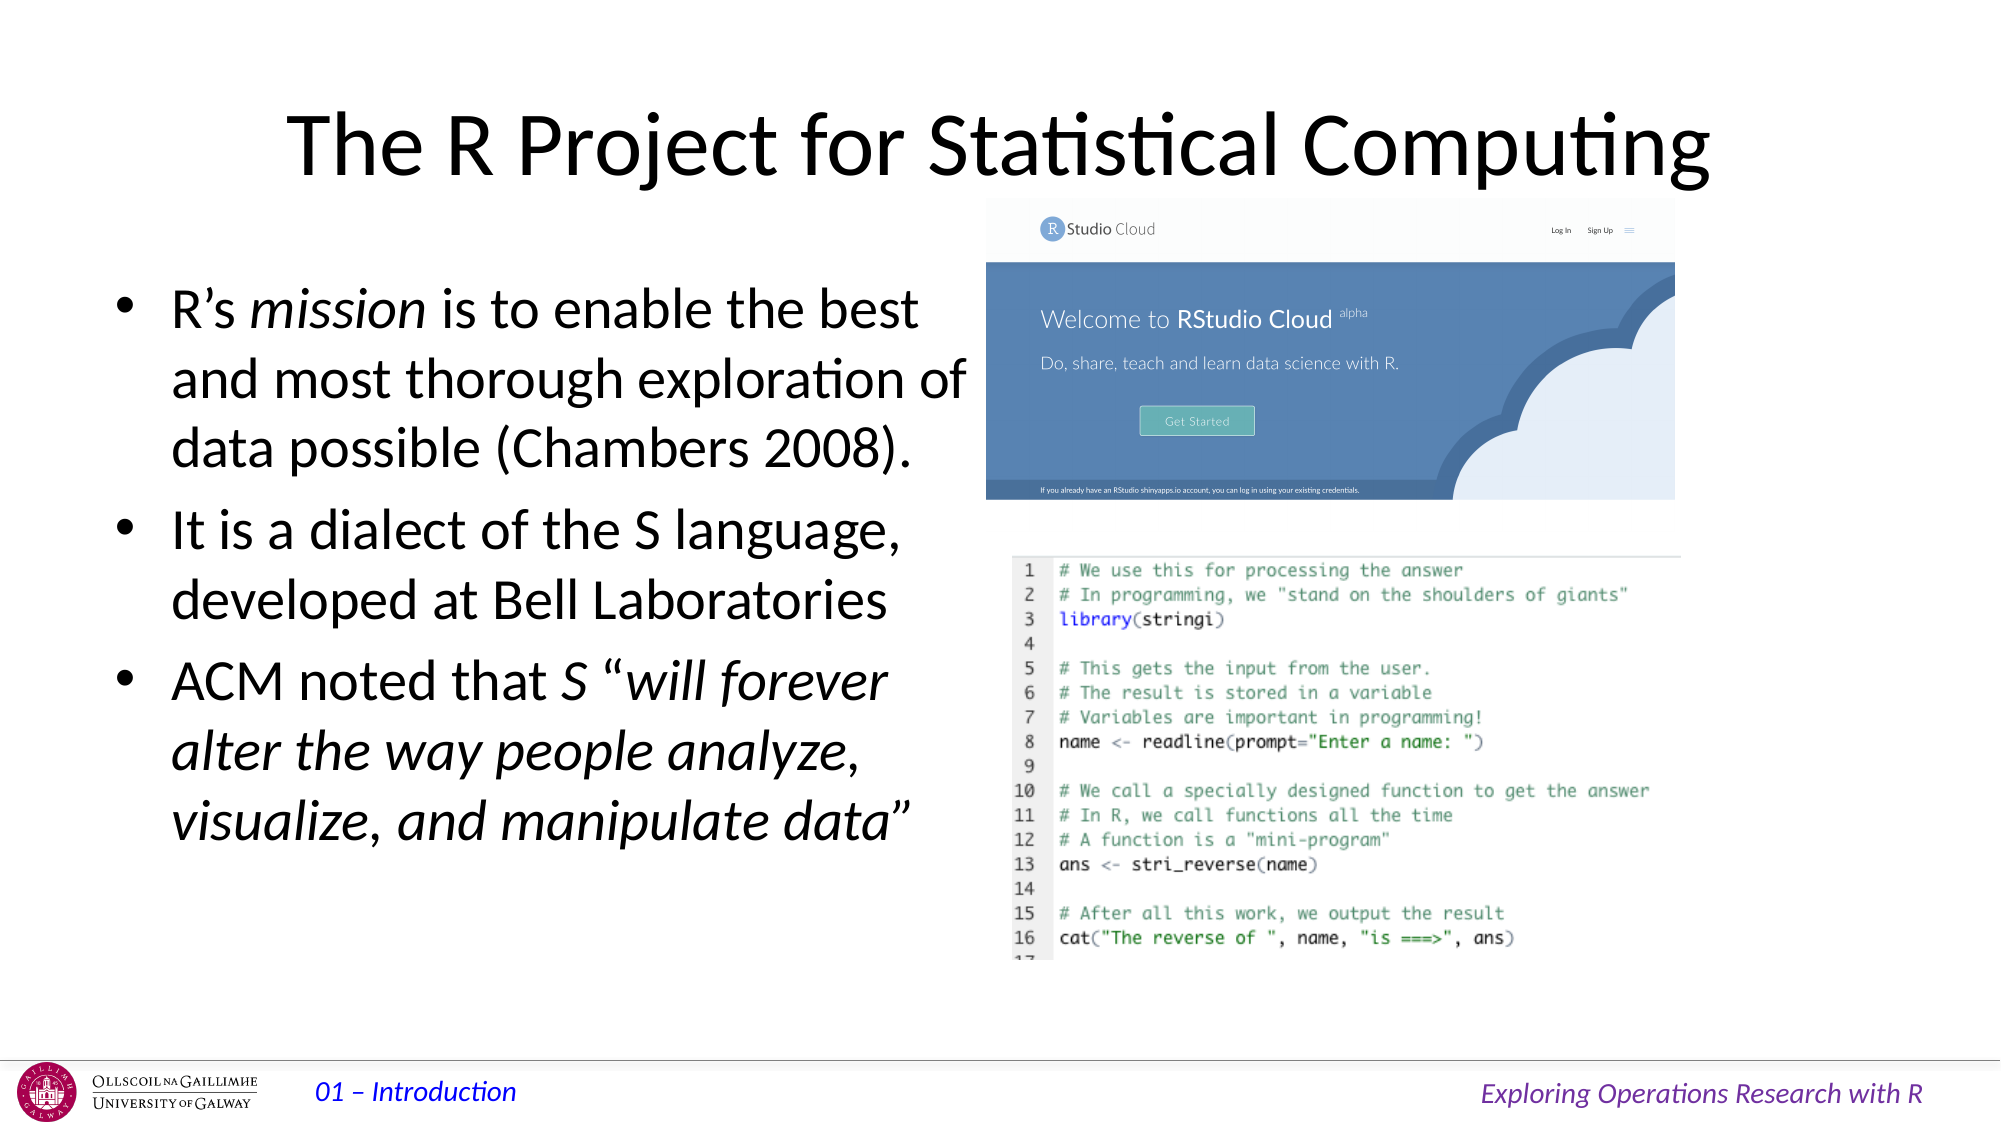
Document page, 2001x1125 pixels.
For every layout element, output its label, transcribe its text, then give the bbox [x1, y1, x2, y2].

picture [1012, 555, 1682, 960]
picture [17, 1062, 257, 1122]
title The R Project for Statistical Computing [99, 45, 1900, 233]
picture [986, 198, 1676, 533]
list R’s mission is to enable the best and most thorough exploration of data possible (Chambers 2008). It is a dialect of the S language, developed at Bell Laboratories ACM noted that S “will forever alter the way people analyze, visualize, and manipulate data” [99, 262, 984, 1005]
